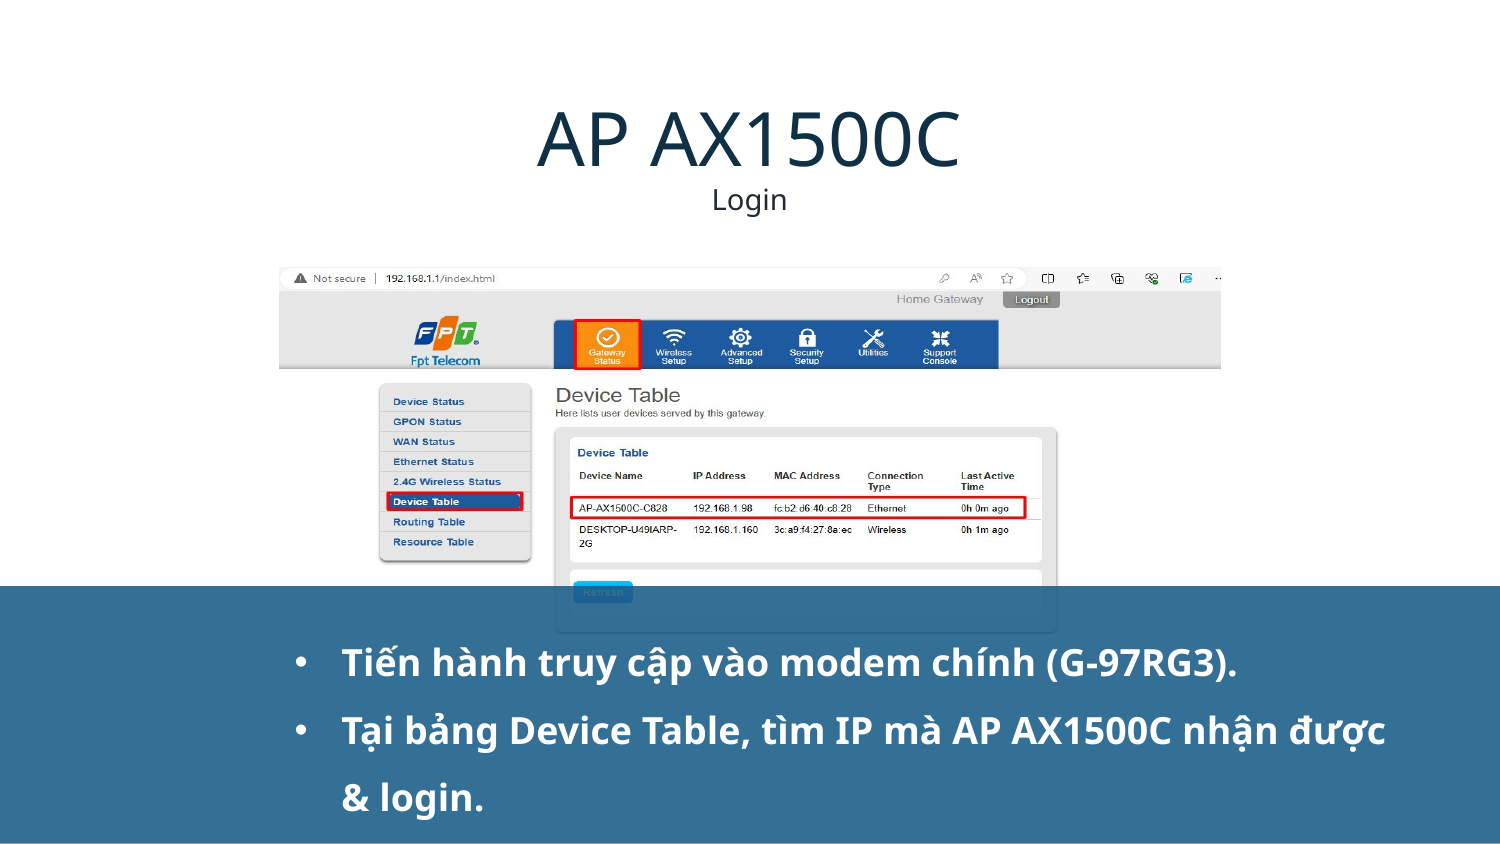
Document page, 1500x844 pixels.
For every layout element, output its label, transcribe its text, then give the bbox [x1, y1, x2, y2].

text_box [1221, 585, 1500, 844]
text_box [0, 585, 279, 844]
text_box Login [696, 189, 803, 224]
text_box Tiến hành truy cập vào modem chính (G-97RG3). Tại bảng Device Table, tìm IP mà AP AX1500C nhận được & login. (Trong bảng, MAC của AP trùng với MAC dán trên nhãn mặt dưới AP) [279, 609, 1434, 844]
text_box AP AX1500C [522, 83, 978, 189]
picture [279, 267, 1221, 634]
